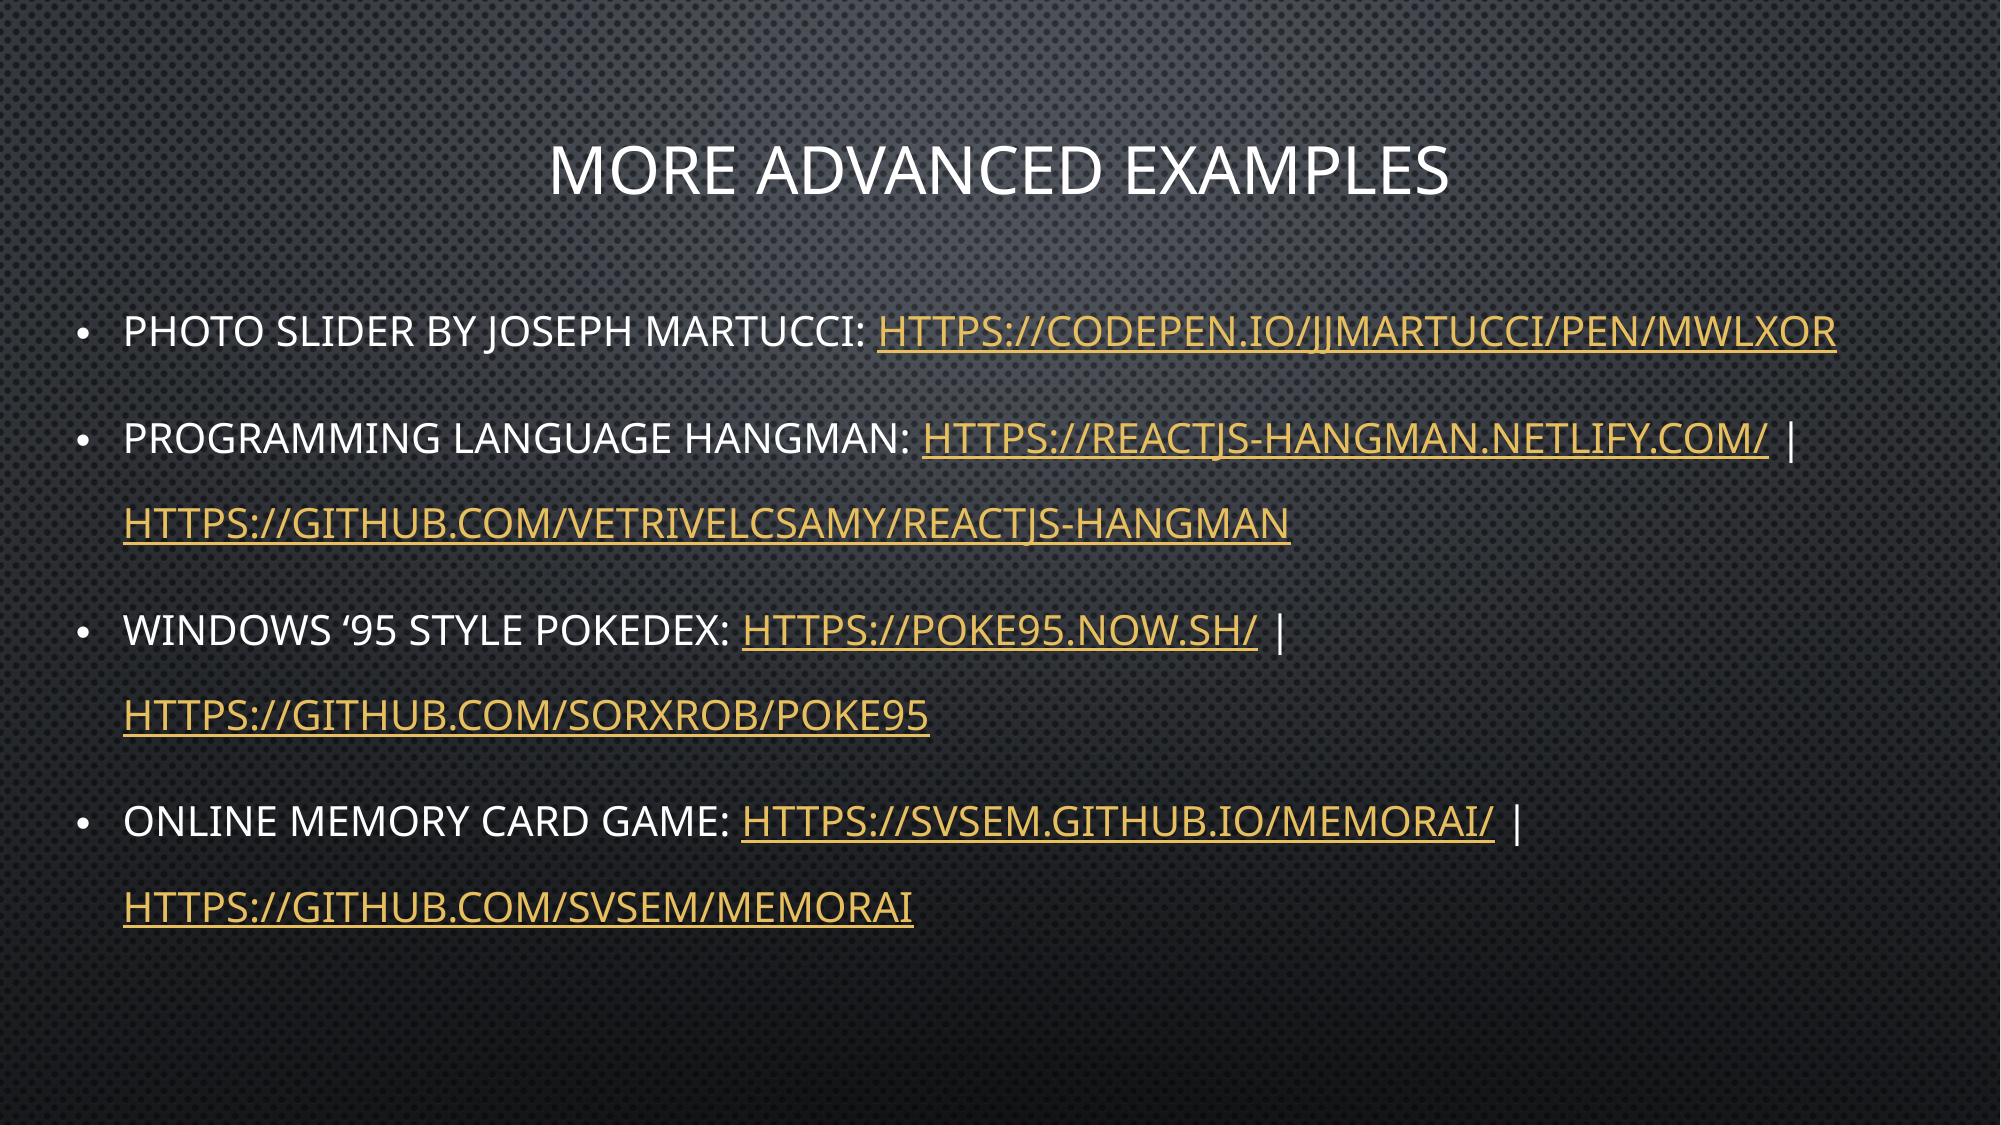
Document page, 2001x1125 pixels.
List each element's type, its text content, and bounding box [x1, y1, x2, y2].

title More advanced examples [187, 99, 1813, 236]
list Photo Slider by Joseph Martucci: https://codepen.io/jjmartucci/pen/MwLxor Programming Language Hangman: https://reactjs-hangman.netlify.com/ | https://github.com/vetrivelcsamy/reactjs-hangman Windows ‘95 style PokeDex: https://poke95.now.sh/ | https://github.com/sorxrob/poke95 Online Memory card game: https://svsem.github.io/Memorai/ | https://github.com/svsem/Memorai [60, 264, 1937, 950]
